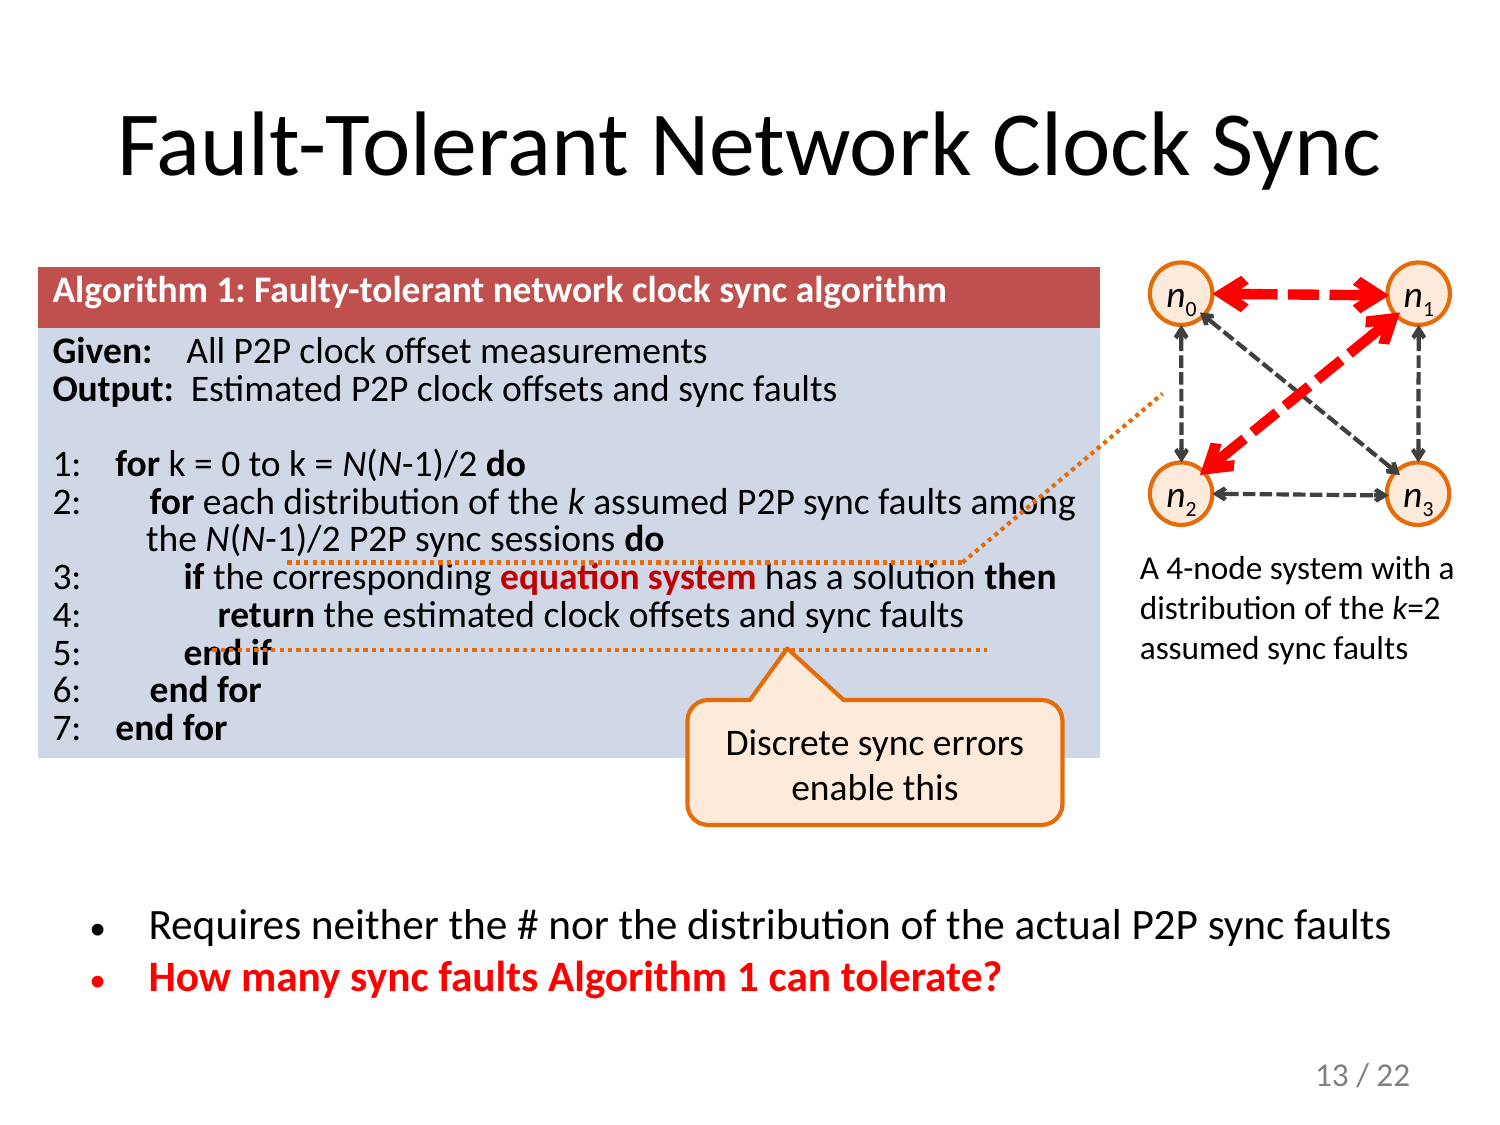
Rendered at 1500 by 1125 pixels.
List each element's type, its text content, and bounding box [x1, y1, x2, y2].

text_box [1124, 262, 1488, 676]
title Fault-Tolerant Network Clock Sync [75, 45, 1425, 233]
slide_number 13 / 22 [1074, 1042, 1425, 1103]
text_box Discrete sync errors enable this [685, 659, 1065, 828]
table_header Algorithm 1: Faulty-tolerant network clock sync algorithm [38, 267, 1100, 328]
list Requires neither the # nor the distribution of the actual P2P sync faults How many sync faults Algorithm 1 can tolerate? [75, 900, 1425, 1013]
table_cell Given: All P2P clock offset measurements Output: Estimated P2P clock offsets and sync faults 1: for k = 0 to k = N(N-1)/2 do 2: for each distribution of the k assumed P2P sync faults among the N(N-1)/2 P2P sync sessions do 3: if the corresponding equation system has a solution then 4: return the estimated clock offsets and sync faults 5: end if 6: end for 7: end for [38, 328, 1100, 758]
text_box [962, 393, 1163, 563]
